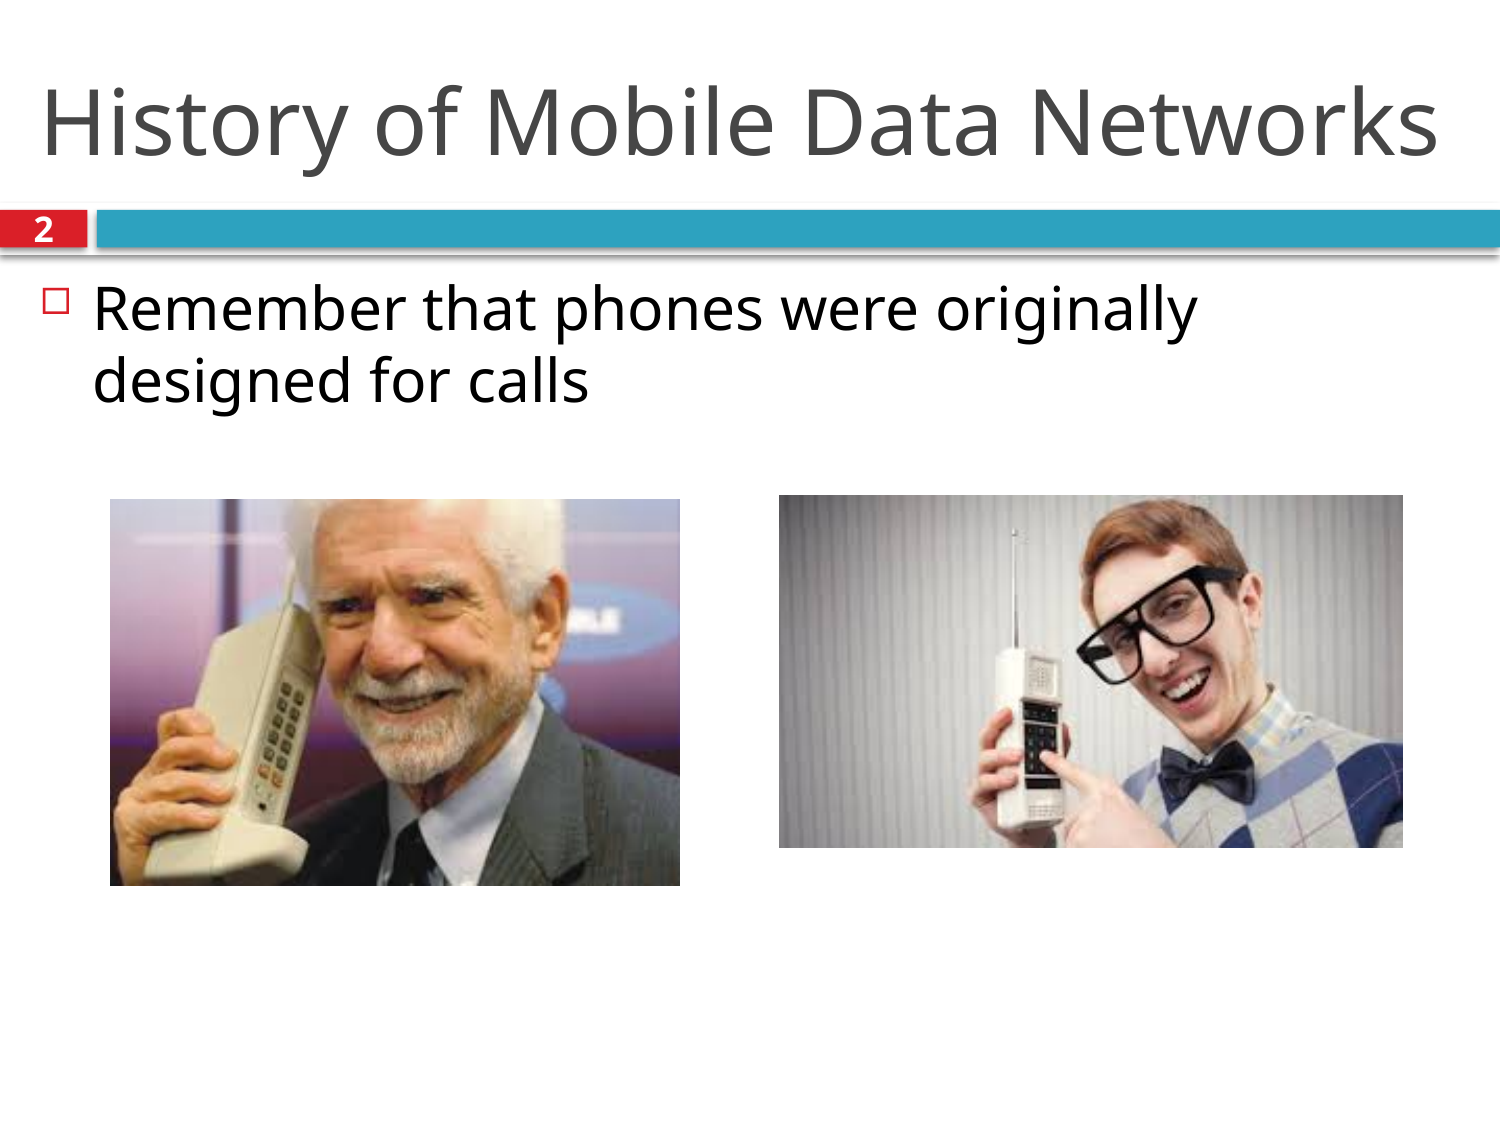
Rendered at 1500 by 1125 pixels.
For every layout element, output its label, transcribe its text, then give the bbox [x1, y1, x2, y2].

list Remember that phones were originally designed for calls [24, 262, 1475, 1100]
picture [779, 495, 1403, 848]
title History of Mobile Data Networks [24, 37, 1475, 200]
picture [110, 499, 680, 886]
slide_number 2 [0, 205, 88, 256]
